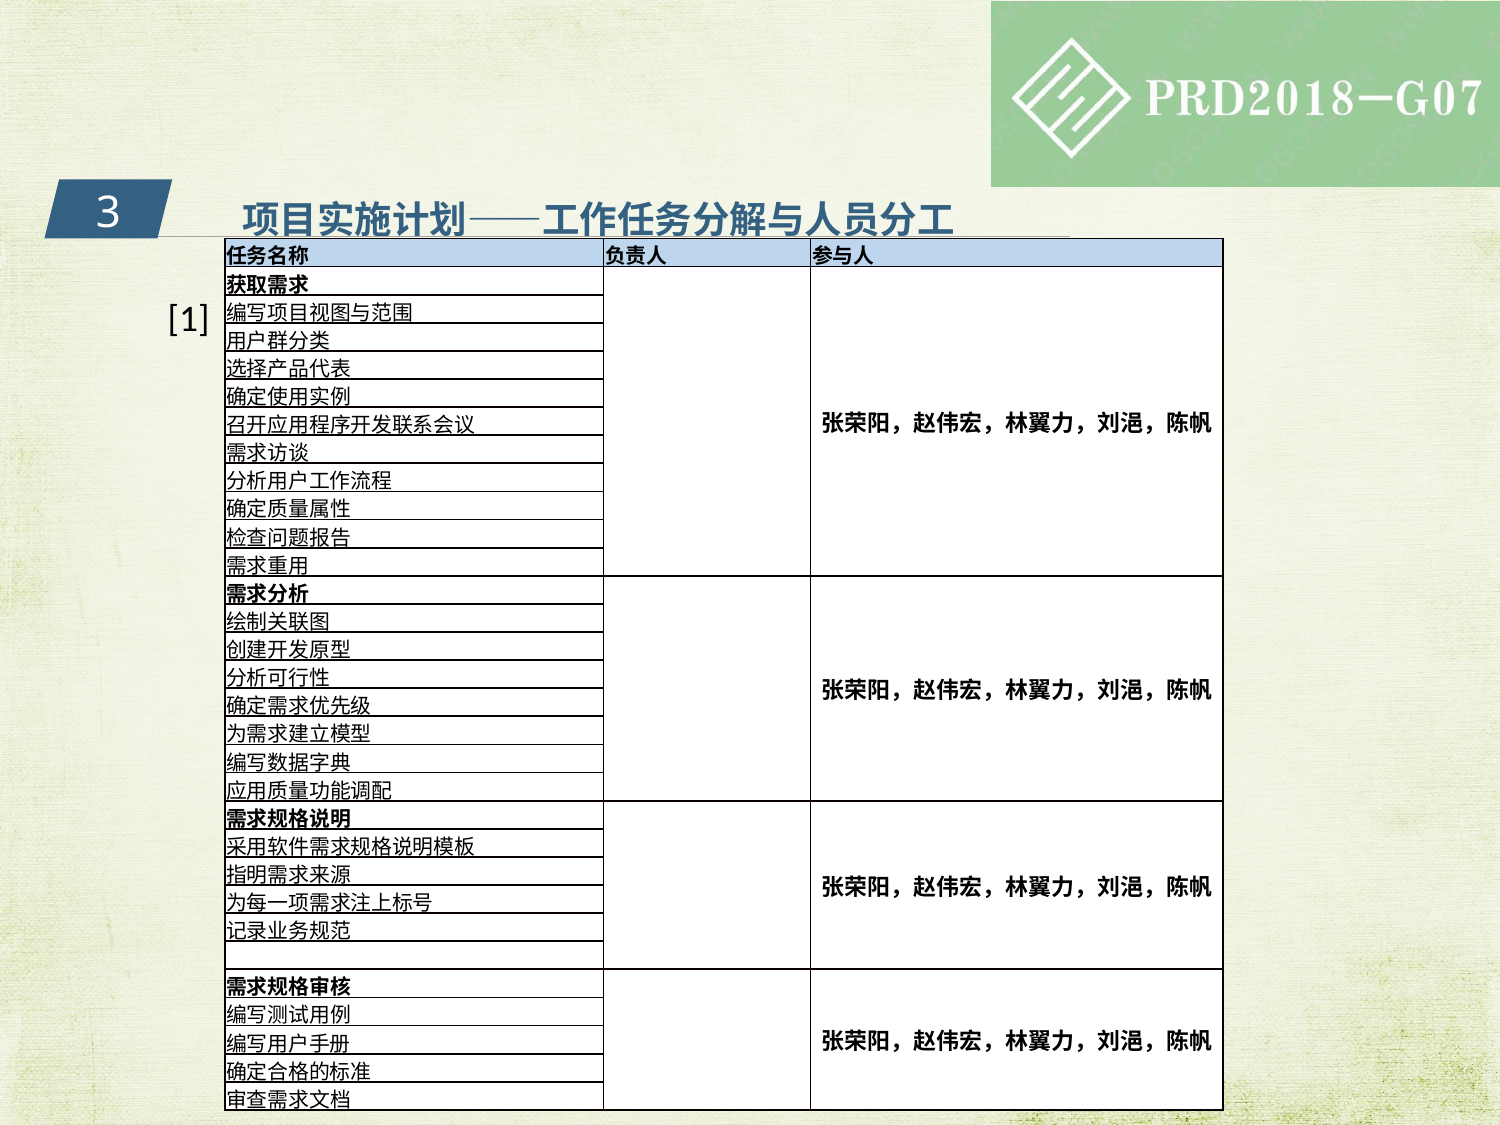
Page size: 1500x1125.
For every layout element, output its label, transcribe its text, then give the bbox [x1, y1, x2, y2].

table_cell 检查问题报告 [226, 520, 603, 547]
table_cell [604, 802, 810, 968]
table_cell 召开应用程序开发联系会议 [226, 408, 603, 434]
text_box [1] [152, 286, 224, 347]
table_cell 张荣阳，赵伟宏，林翼力，刘浥，陈帆 [811, 802, 1222, 968]
table_cell 审查需求文档 [226, 1083, 603, 1109]
picture [0, 0, 1500, 1125]
text_box [224, 1110, 1197, 1125]
table_cell 采用软件需求规格说明模板 [226, 830, 603, 856]
table_cell 编写数据字典 [226, 745, 603, 772]
table_cell 获取需求 [226, 267, 603, 294]
table_cell 需求规格审核 [226, 970, 603, 997]
table_cell [226, 942, 603, 968]
table_cell 编写测试用例 [226, 998, 603, 1025]
table_cell 编写项目视图与范围 [226, 296, 603, 322]
table_cell 确定合格的标准 [226, 1055, 603, 1081]
table_cell 张荣阳，赵伟宏，林翼力，刘浥，陈帆 [811, 267, 1222, 575]
table_cell 确定质量属性 [226, 492, 603, 519]
table_cell 编写用户手册 [226, 1026, 603, 1053]
table_cell 应用质量功能调配 [226, 773, 603, 800]
table_cell 确定需求优先级 [226, 689, 603, 715]
table_cell 张荣阳，赵伟宏，林翼力，刘浥，陈帆 [811, 970, 1222, 1109]
table_cell 选择产品代表 [226, 352, 603, 378]
table_cell 需求访谈 [226, 436, 603, 462]
table_cell [604, 267, 810, 575]
text_box 项目实施计划——工作任务分解与人员分工 [227, 166, 971, 236]
table_header 负责人 [604, 239, 810, 266]
table_cell 用户群分类 [226, 324, 603, 350]
table_cell 为每一项需求注上标号 [226, 886, 603, 912]
table_cell 确定使用实例 [226, 380, 603, 406]
table_header 任务名称 [226, 239, 603, 266]
table_cell 指明需求来源 [226, 858, 603, 884]
table_cell 分析可行性 [226, 661, 603, 687]
table_cell 分析用户工作流程 [226, 464, 603, 491]
text_box 3 [45, 176, 172, 245]
table_cell 张荣阳，赵伟宏，林翼力，刘浥，陈帆 [811, 577, 1222, 800]
table_cell 需求规格说明 [226, 802, 603, 828]
table_cell 需求分析 [226, 577, 603, 603]
table_cell 绘制关联图 [226, 605, 603, 631]
table_cell [604, 577, 810, 800]
table_cell [604, 970, 810, 1109]
table_cell 记录业务规范 [226, 914, 603, 940]
table_cell 为需求建立模型 [226, 717, 603, 744]
table_header 参与人 [811, 239, 1222, 266]
table_cell 需求重用 [226, 549, 603, 575]
table_cell 创建开发原型 [226, 633, 603, 659]
